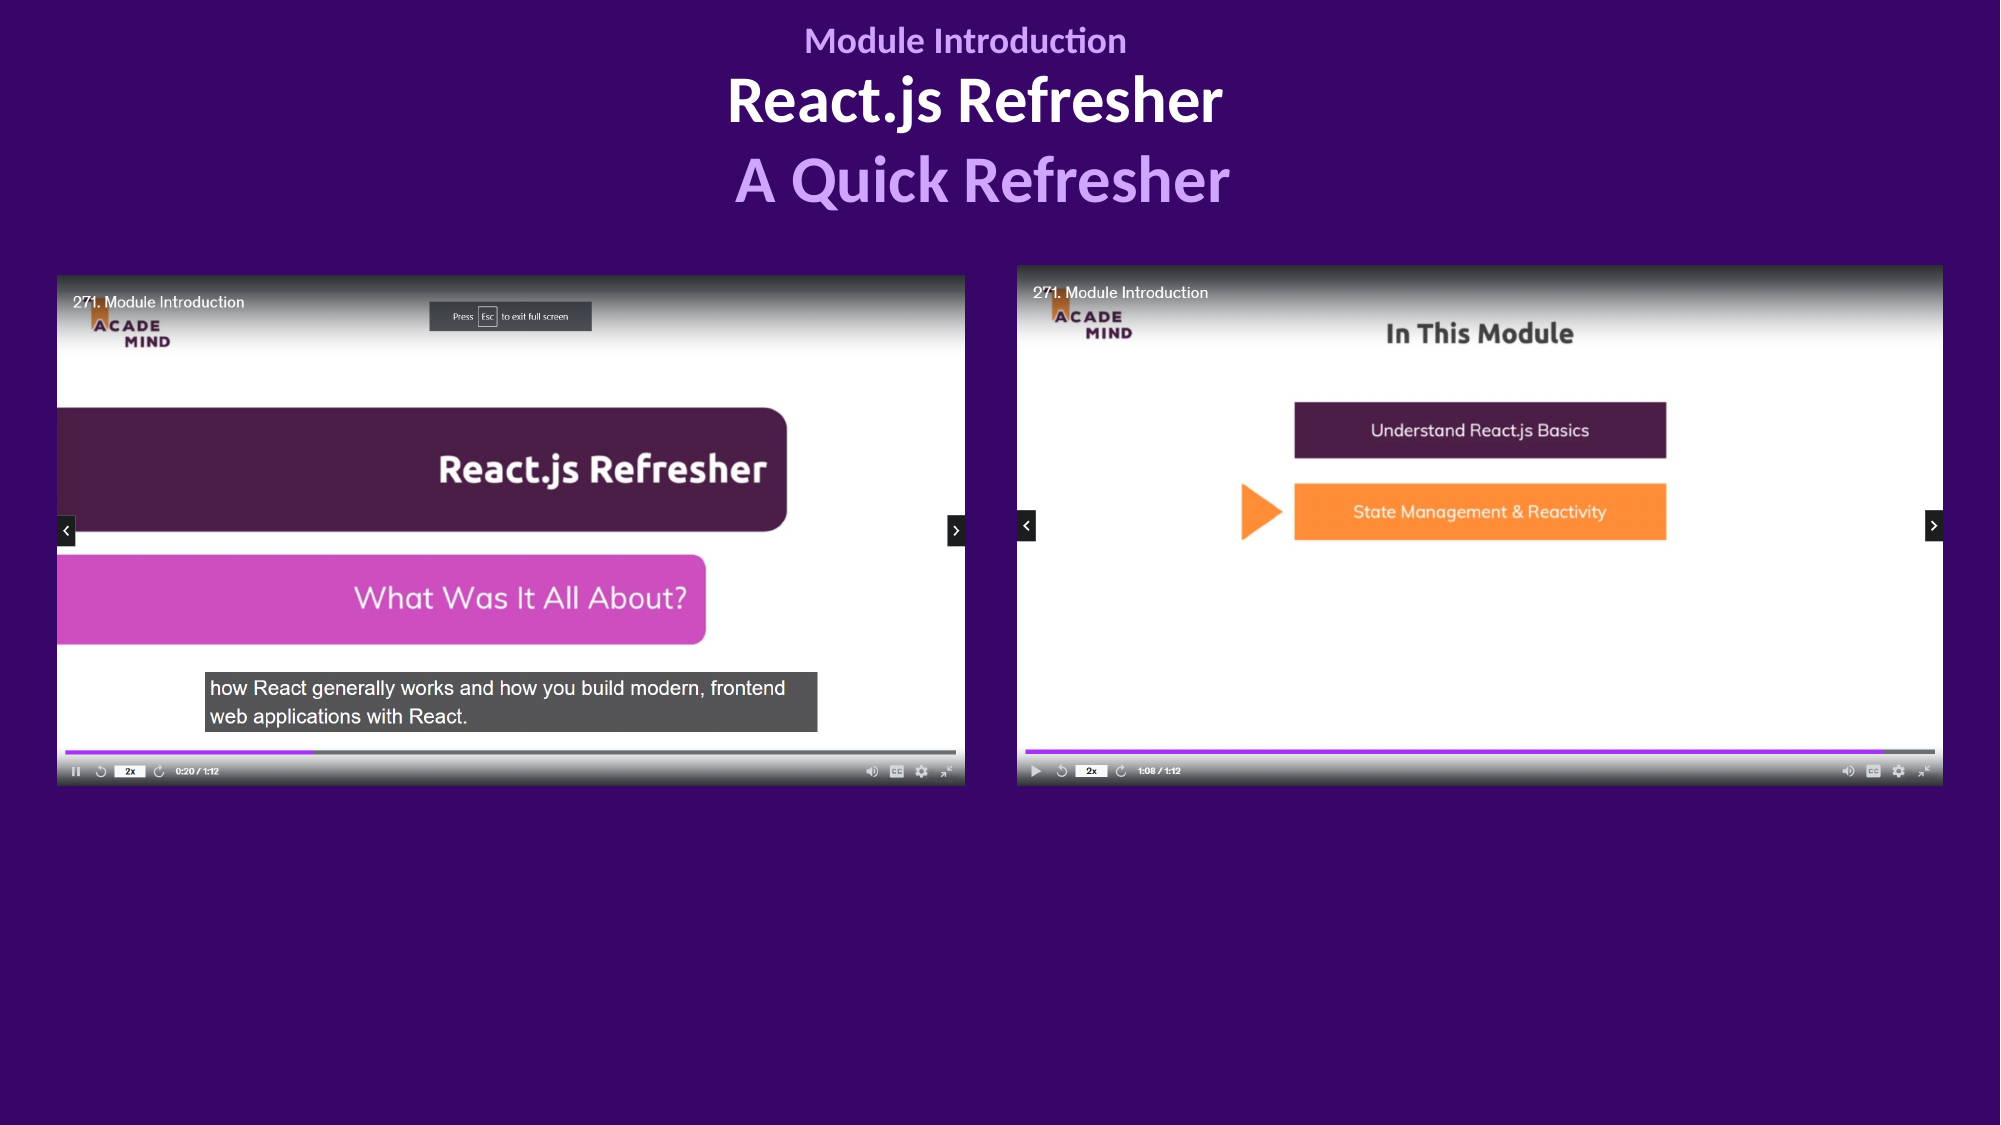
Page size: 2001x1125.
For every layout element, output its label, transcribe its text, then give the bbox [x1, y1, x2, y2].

text_box React.js Refresher A Quick Refresher [333, 48, 1618, 224]
picture [1017, 265, 1943, 786]
text_box Module Introduction [789, 8, 1790, 69]
picture [57, 275, 965, 786]
